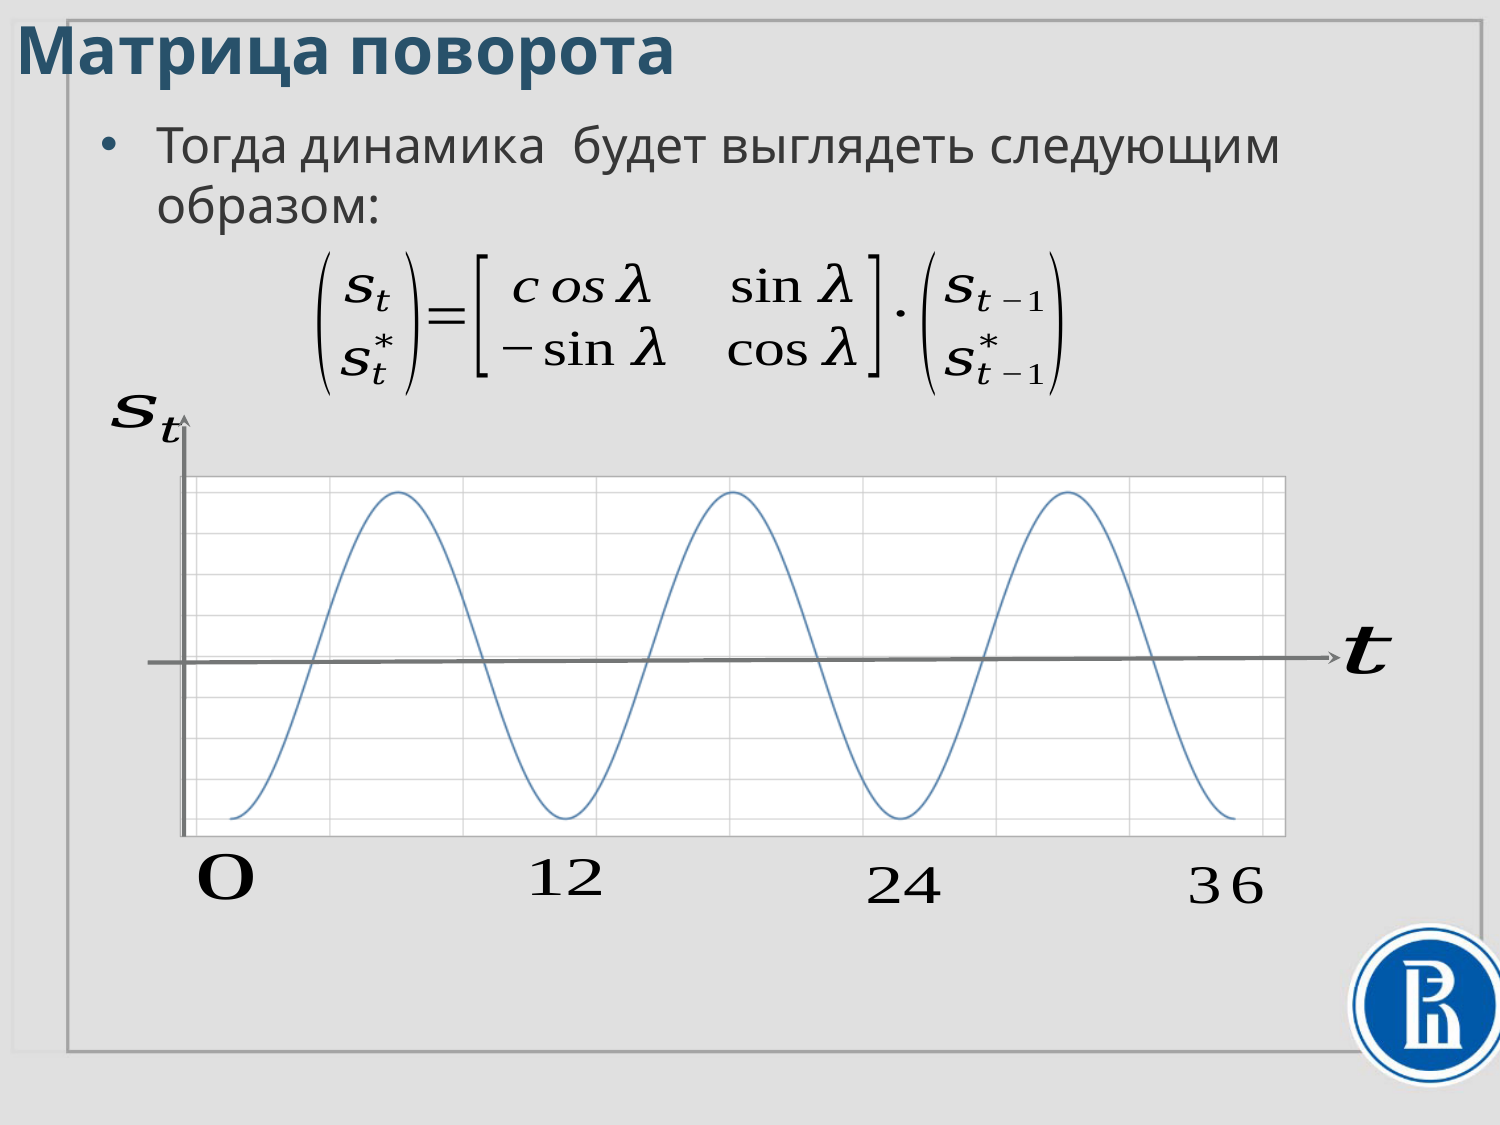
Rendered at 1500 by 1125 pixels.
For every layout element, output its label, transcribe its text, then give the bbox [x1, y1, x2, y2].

picture [0, 96, 1500, 1125]
text_box [1328, 651, 1341, 665]
text_box Матрица поворота [0, 0, 1500, 96]
text_box [177, 414, 191, 427]
